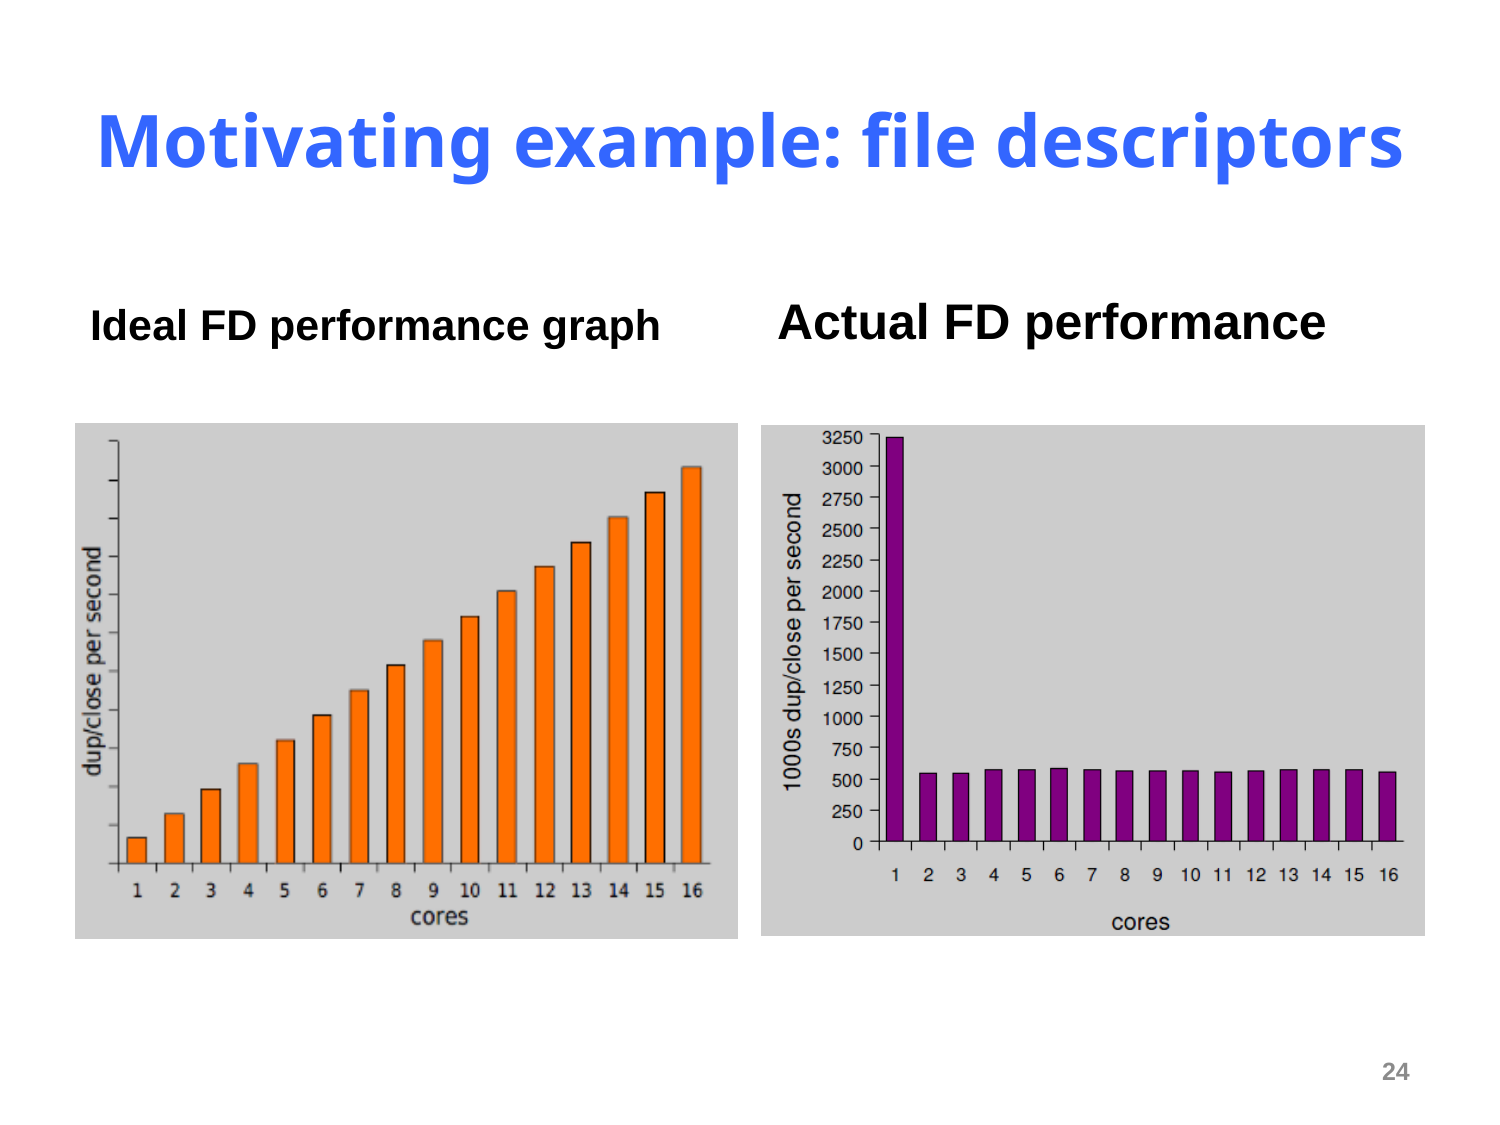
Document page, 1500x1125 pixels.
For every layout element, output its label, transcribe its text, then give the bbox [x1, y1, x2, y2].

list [74, 356, 738, 1006]
list Actual FD performance [761, 251, 1425, 356]
list Ideal FD performance graph [75, 251, 738, 356]
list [761, 356, 1426, 1006]
title Motivating example: file descriptors [75, 45, 1425, 233]
slide_number 24 [1074, 1042, 1425, 1103]
